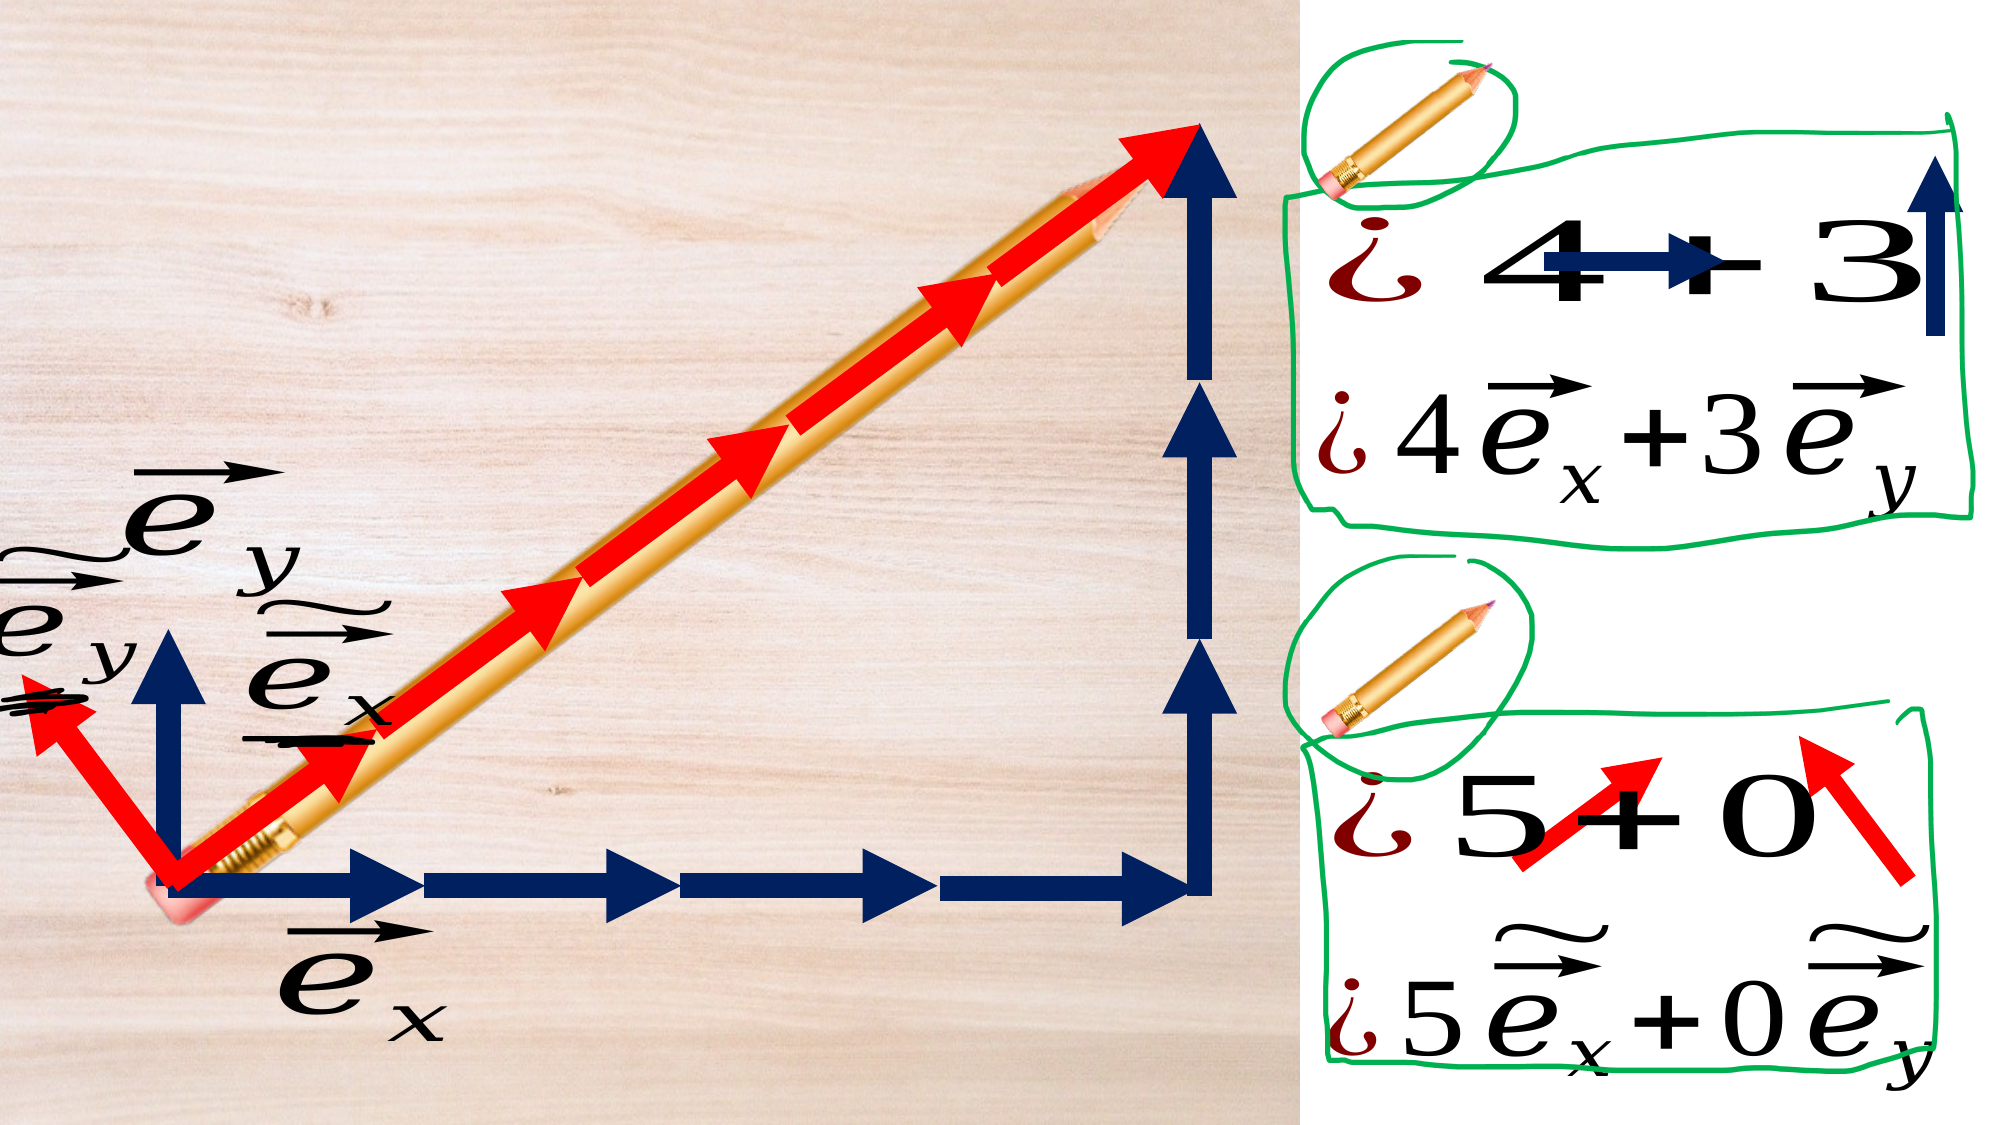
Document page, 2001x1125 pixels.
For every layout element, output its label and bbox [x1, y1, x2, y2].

text_box [1295, 100, 1516, 152]
text_box [1298, 638, 1519, 690]
text_box [1318, 155, 1936, 337]
text_box [1324, 735, 1909, 886]
text_box [21, 674, 403, 882]
picture [0, 0, 1984, 1125]
text_box [351, 200, 1226, 654]
